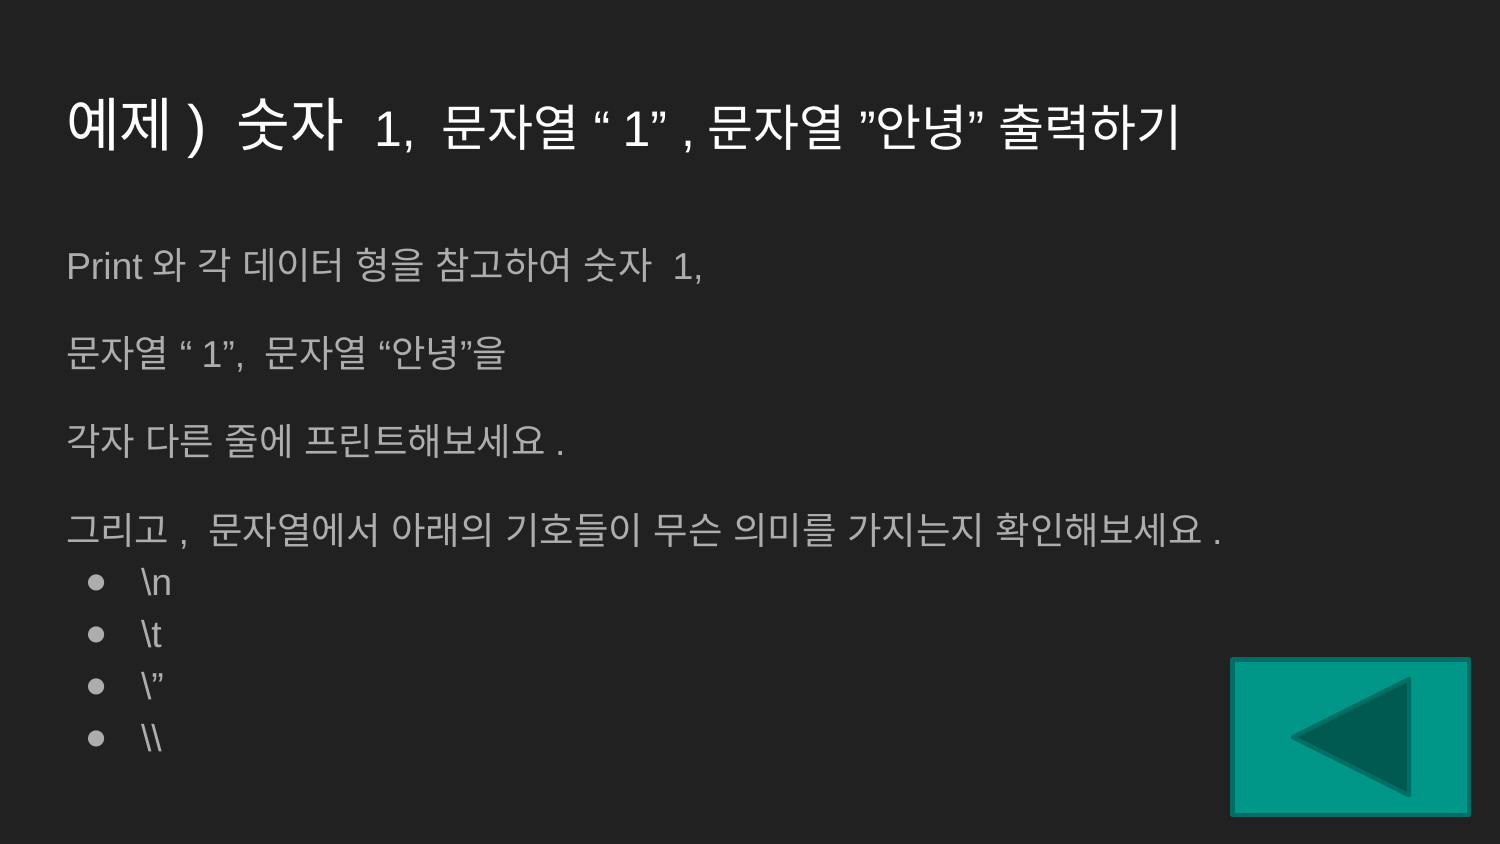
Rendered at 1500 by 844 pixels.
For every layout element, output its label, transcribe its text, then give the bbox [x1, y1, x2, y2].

text_box [1230, 657, 1471, 817]
title 예제) 숫자 1, 문자열 “1” ,문자열 ”안녕” 출력하기 [51, 72, 1488, 167]
list Print와 각 데이터 형을 참고하여 숫자 1, 문자열 “1”, 문자열 “안녕”을 각자 다른 줄에 프린트해보세요. 그리고, 문자열에서 아래의 기호들이 무슨 의미를 가지는지 확인해보세요. \n \t \” \\ [51, 204, 1449, 794]
